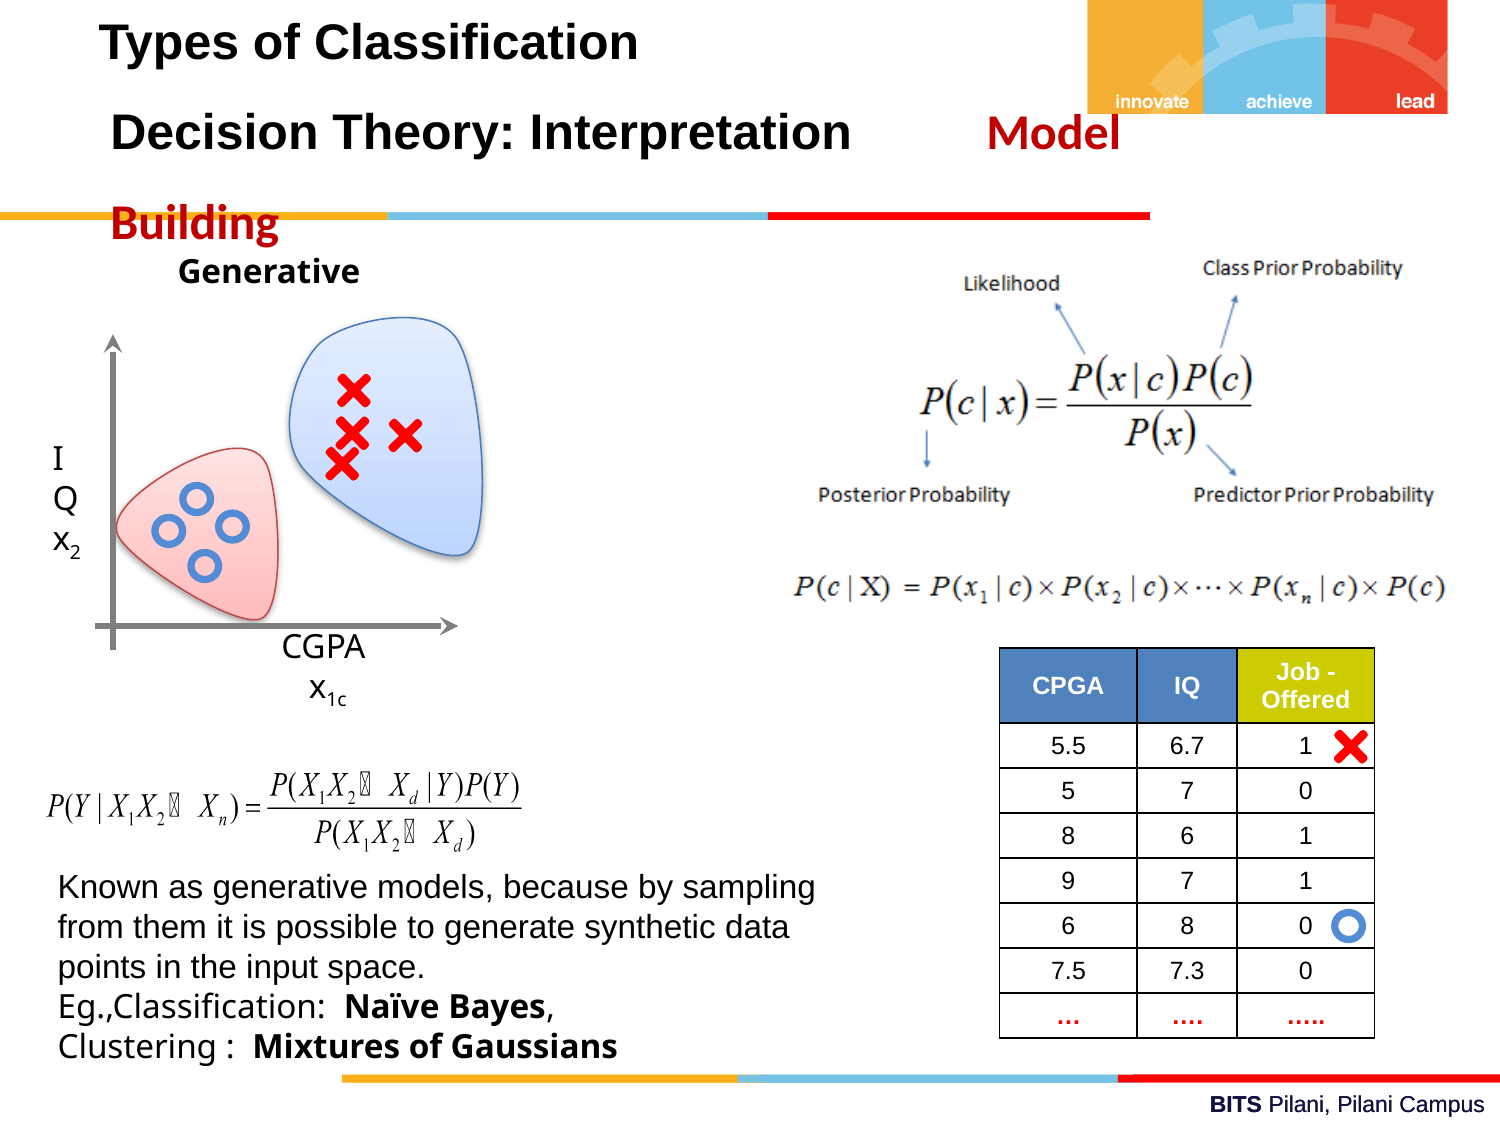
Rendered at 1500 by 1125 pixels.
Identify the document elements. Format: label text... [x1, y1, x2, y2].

table_cell 1 [1238, 814, 1374, 857]
table_cell 0 [1238, 904, 1374, 947]
table_cell … [1000, 994, 1136, 1037]
table_cell 7 [1138, 769, 1236, 812]
table_cell 6 [1138, 814, 1236, 857]
table_cell 6 [1000, 904, 1136, 947]
table_cell 1 [1238, 724, 1374, 767]
table_header IQ [1138, 649, 1236, 722]
table_cell 1 [1238, 859, 1374, 902]
table_cell 5 [1000, 769, 1136, 812]
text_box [37, 242, 483, 714]
table_cell 0 [1238, 949, 1374, 992]
text_box [1334, 912, 1363, 940]
table_cell 9 [1000, 859, 1136, 902]
table_cell 7.5 [1000, 949, 1136, 992]
table_header CPGA [1000, 649, 1136, 722]
picture [42, 763, 527, 859]
table_cell …. [1138, 994, 1236, 1037]
table_cell 7.3 [1138, 949, 1236, 992]
table_header Job - Offered [1238, 649, 1374, 722]
table_cell 5.5 [1000, 724, 1136, 767]
table_cell 8 [1138, 904, 1236, 947]
table_cell 6.7 [1138, 724, 1236, 767]
picture [762, 222, 1484, 636]
table_cell ….. [1238, 994, 1374, 1037]
table_cell 7 [1138, 859, 1236, 902]
text_box Known as generative models, because by sampling from them it is possible to generate synthetic data points in the input space. Eg.,Classification: Naïve Bayes, Clustering : Mixtures of Gaussians [42, 858, 850, 1113]
text_box [1337, 732, 1365, 761]
text_box Types of Classification Decision Theory: Interpretation Model Building [64, 0, 1263, 258]
table_cell 0 [1238, 769, 1374, 812]
picture [1263, 0, 1448, 114]
table_cell 8 [1000, 814, 1136, 857]
